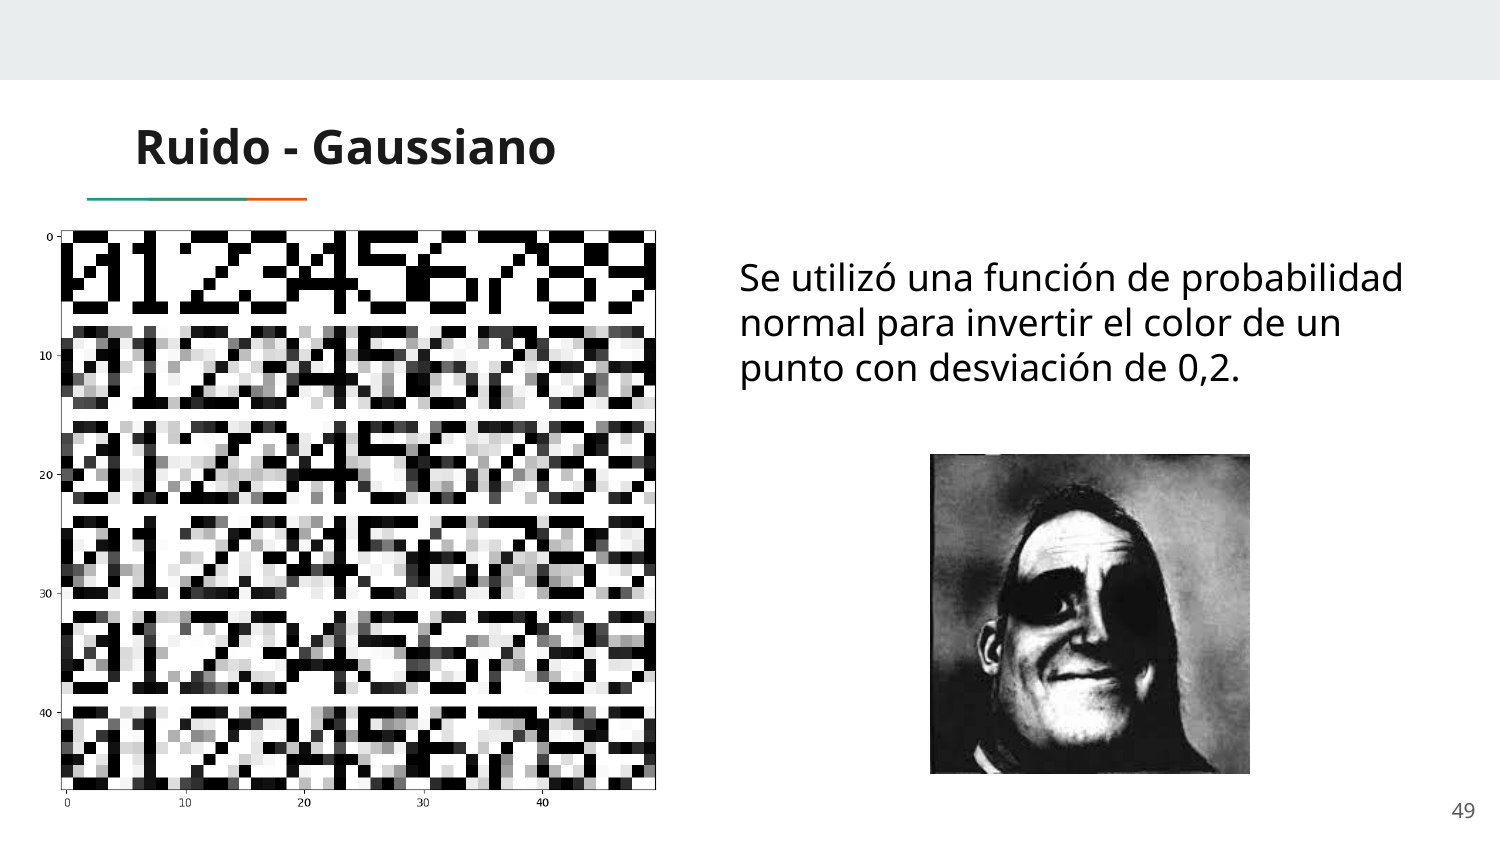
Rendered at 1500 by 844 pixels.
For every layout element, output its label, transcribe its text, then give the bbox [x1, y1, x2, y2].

slide_number ‹#› [1400, 779, 1491, 844]
picture [930, 453, 1251, 774]
text_box Se utilizó una función de probabilidad normal para invertir el color de un punto con desviación de 0,2. [724, 238, 1457, 404]
title Ruido - Gaussiano [119, 101, 1381, 190]
picture [24, 214, 680, 820]
